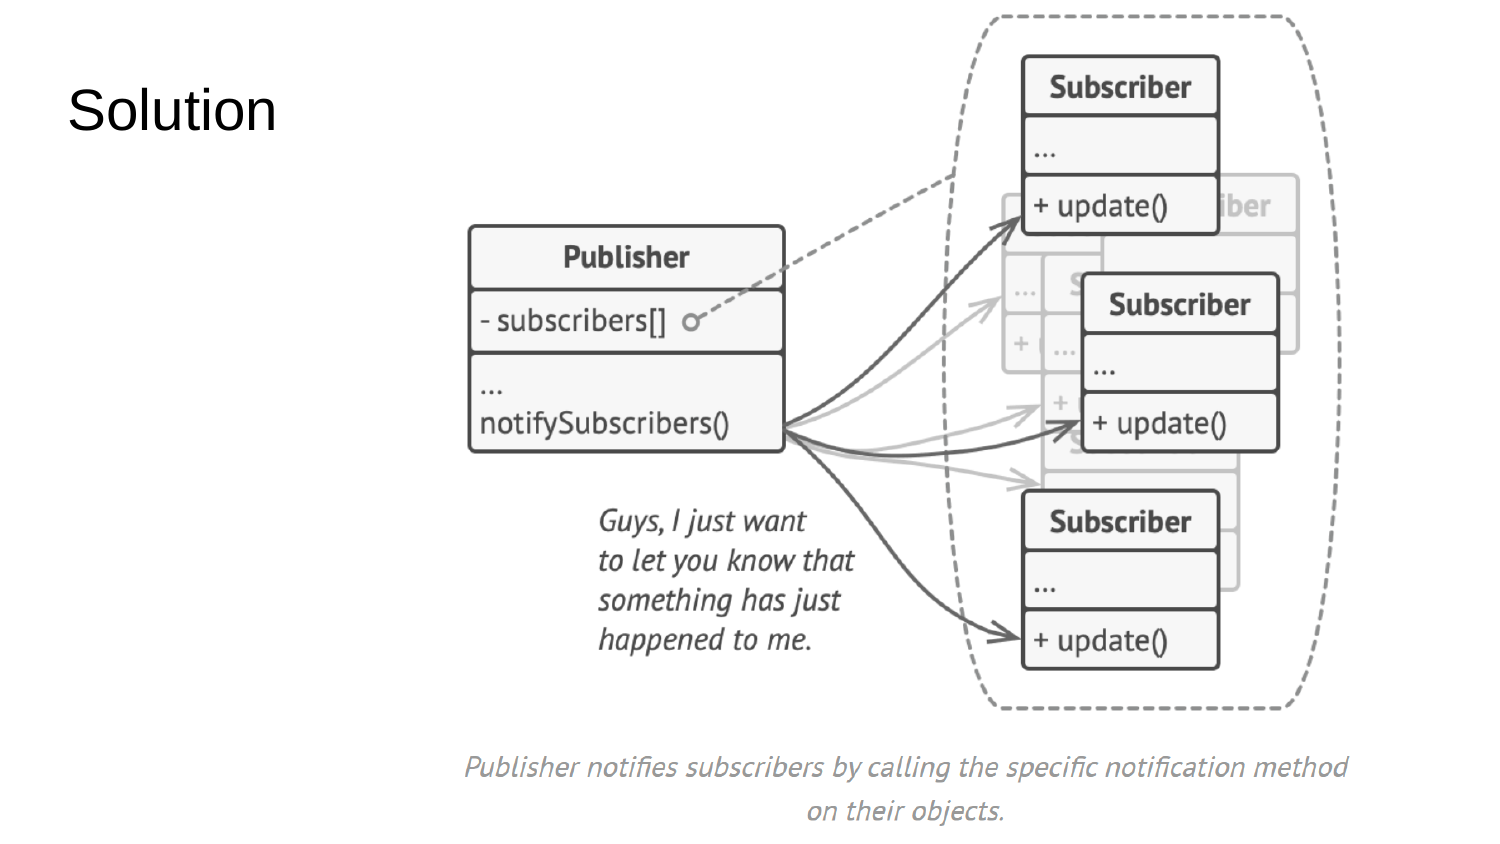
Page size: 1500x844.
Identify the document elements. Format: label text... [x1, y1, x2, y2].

title Solution [52, 20, 432, 195]
picture [437, 0, 1381, 844]
